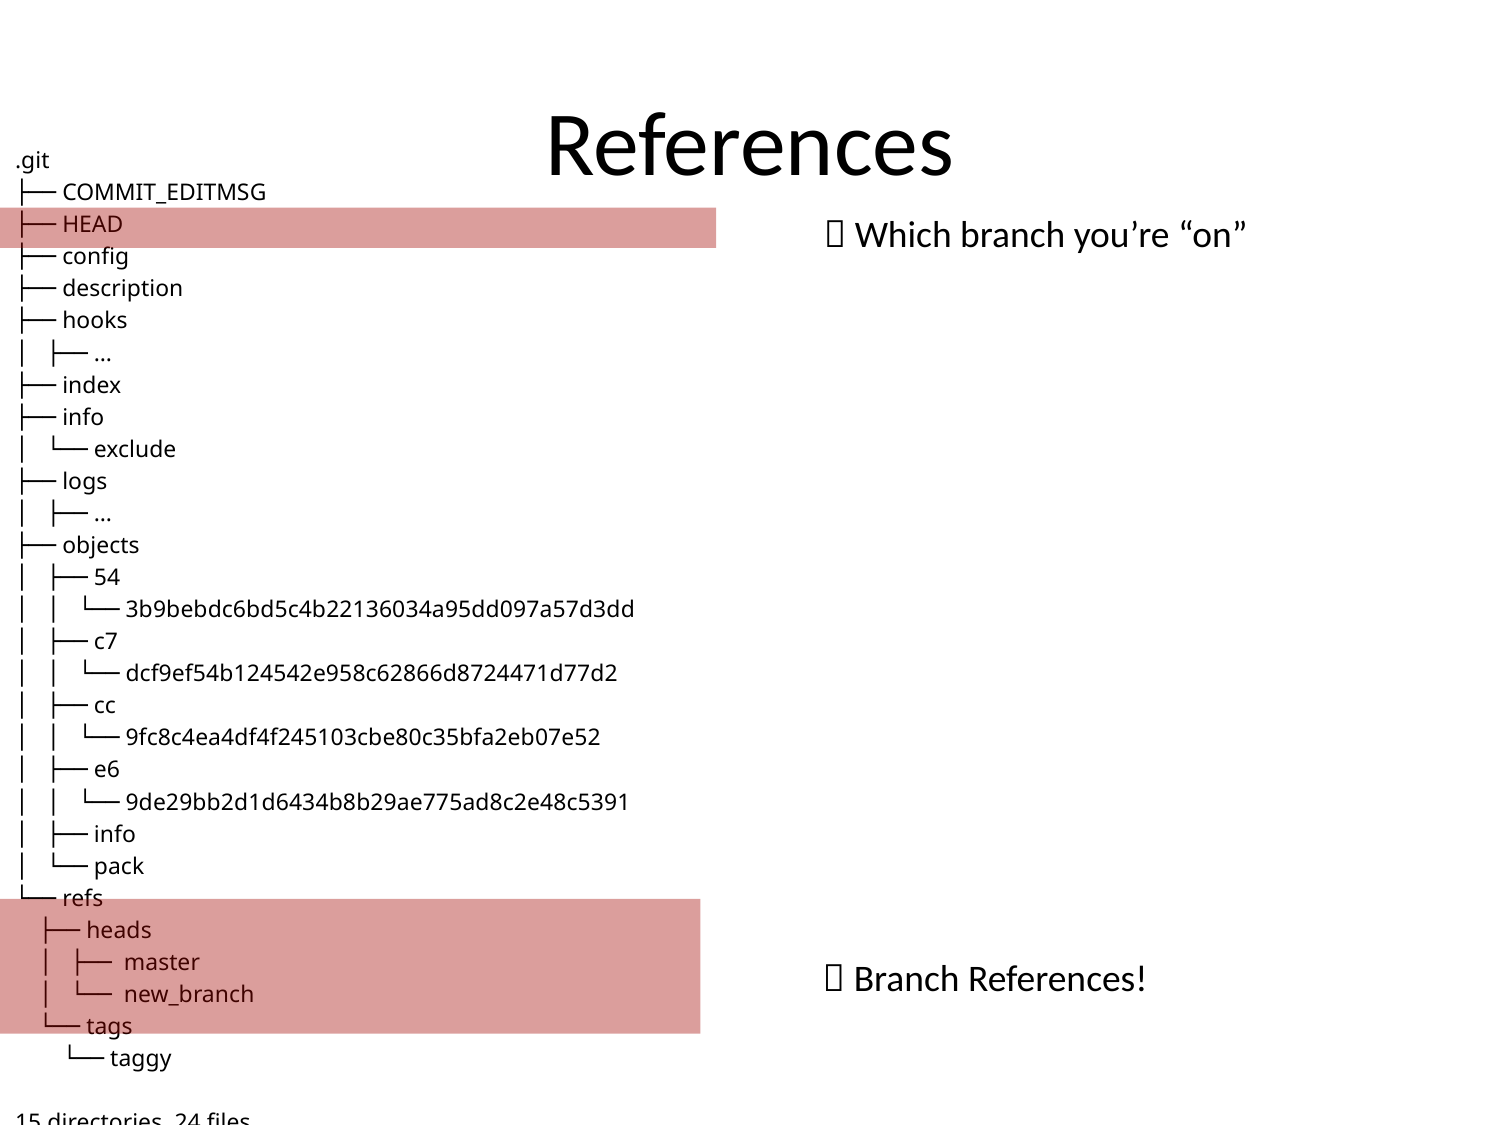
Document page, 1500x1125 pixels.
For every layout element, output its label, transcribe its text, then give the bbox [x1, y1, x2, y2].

title References [75, 45, 1425, 233]
text_box  Which branch you’re “on” [808, 202, 1263, 262]
list .git ├── COMMIT_EDITMSG ├── HEAD ├── config ├── description ├── hooks │ ├── … ├── index ├── info │ └── exclude ├── logs │ ├── … ├── objects │ ├── 54 │ │ └── 3b9bebdc6bd5c4b22136034a95dd097a57d3dd │ ├── c7 │ │ └── dcf9ef54b124542e958c62866d8724471d77d2 │ ├── cc │ │ └── 9fc8c4ea4df4f245103cbe80c35bfa2eb07e52 │ ├── e6 │ │ └── 9de29bb2d1d6434b8b29ae775ad8c2e48c5391 │ ├── info │ └── pack └── refs ├── heads │ ├── master │ └── new_branch └── tags └── taggy 15 directories, 24 files [0, 138, 829, 977]
text_box  Branch References! [807, 946, 1163, 1006]
text_box [0, 207, 717, 248]
text_box [0, 898, 701, 1034]
